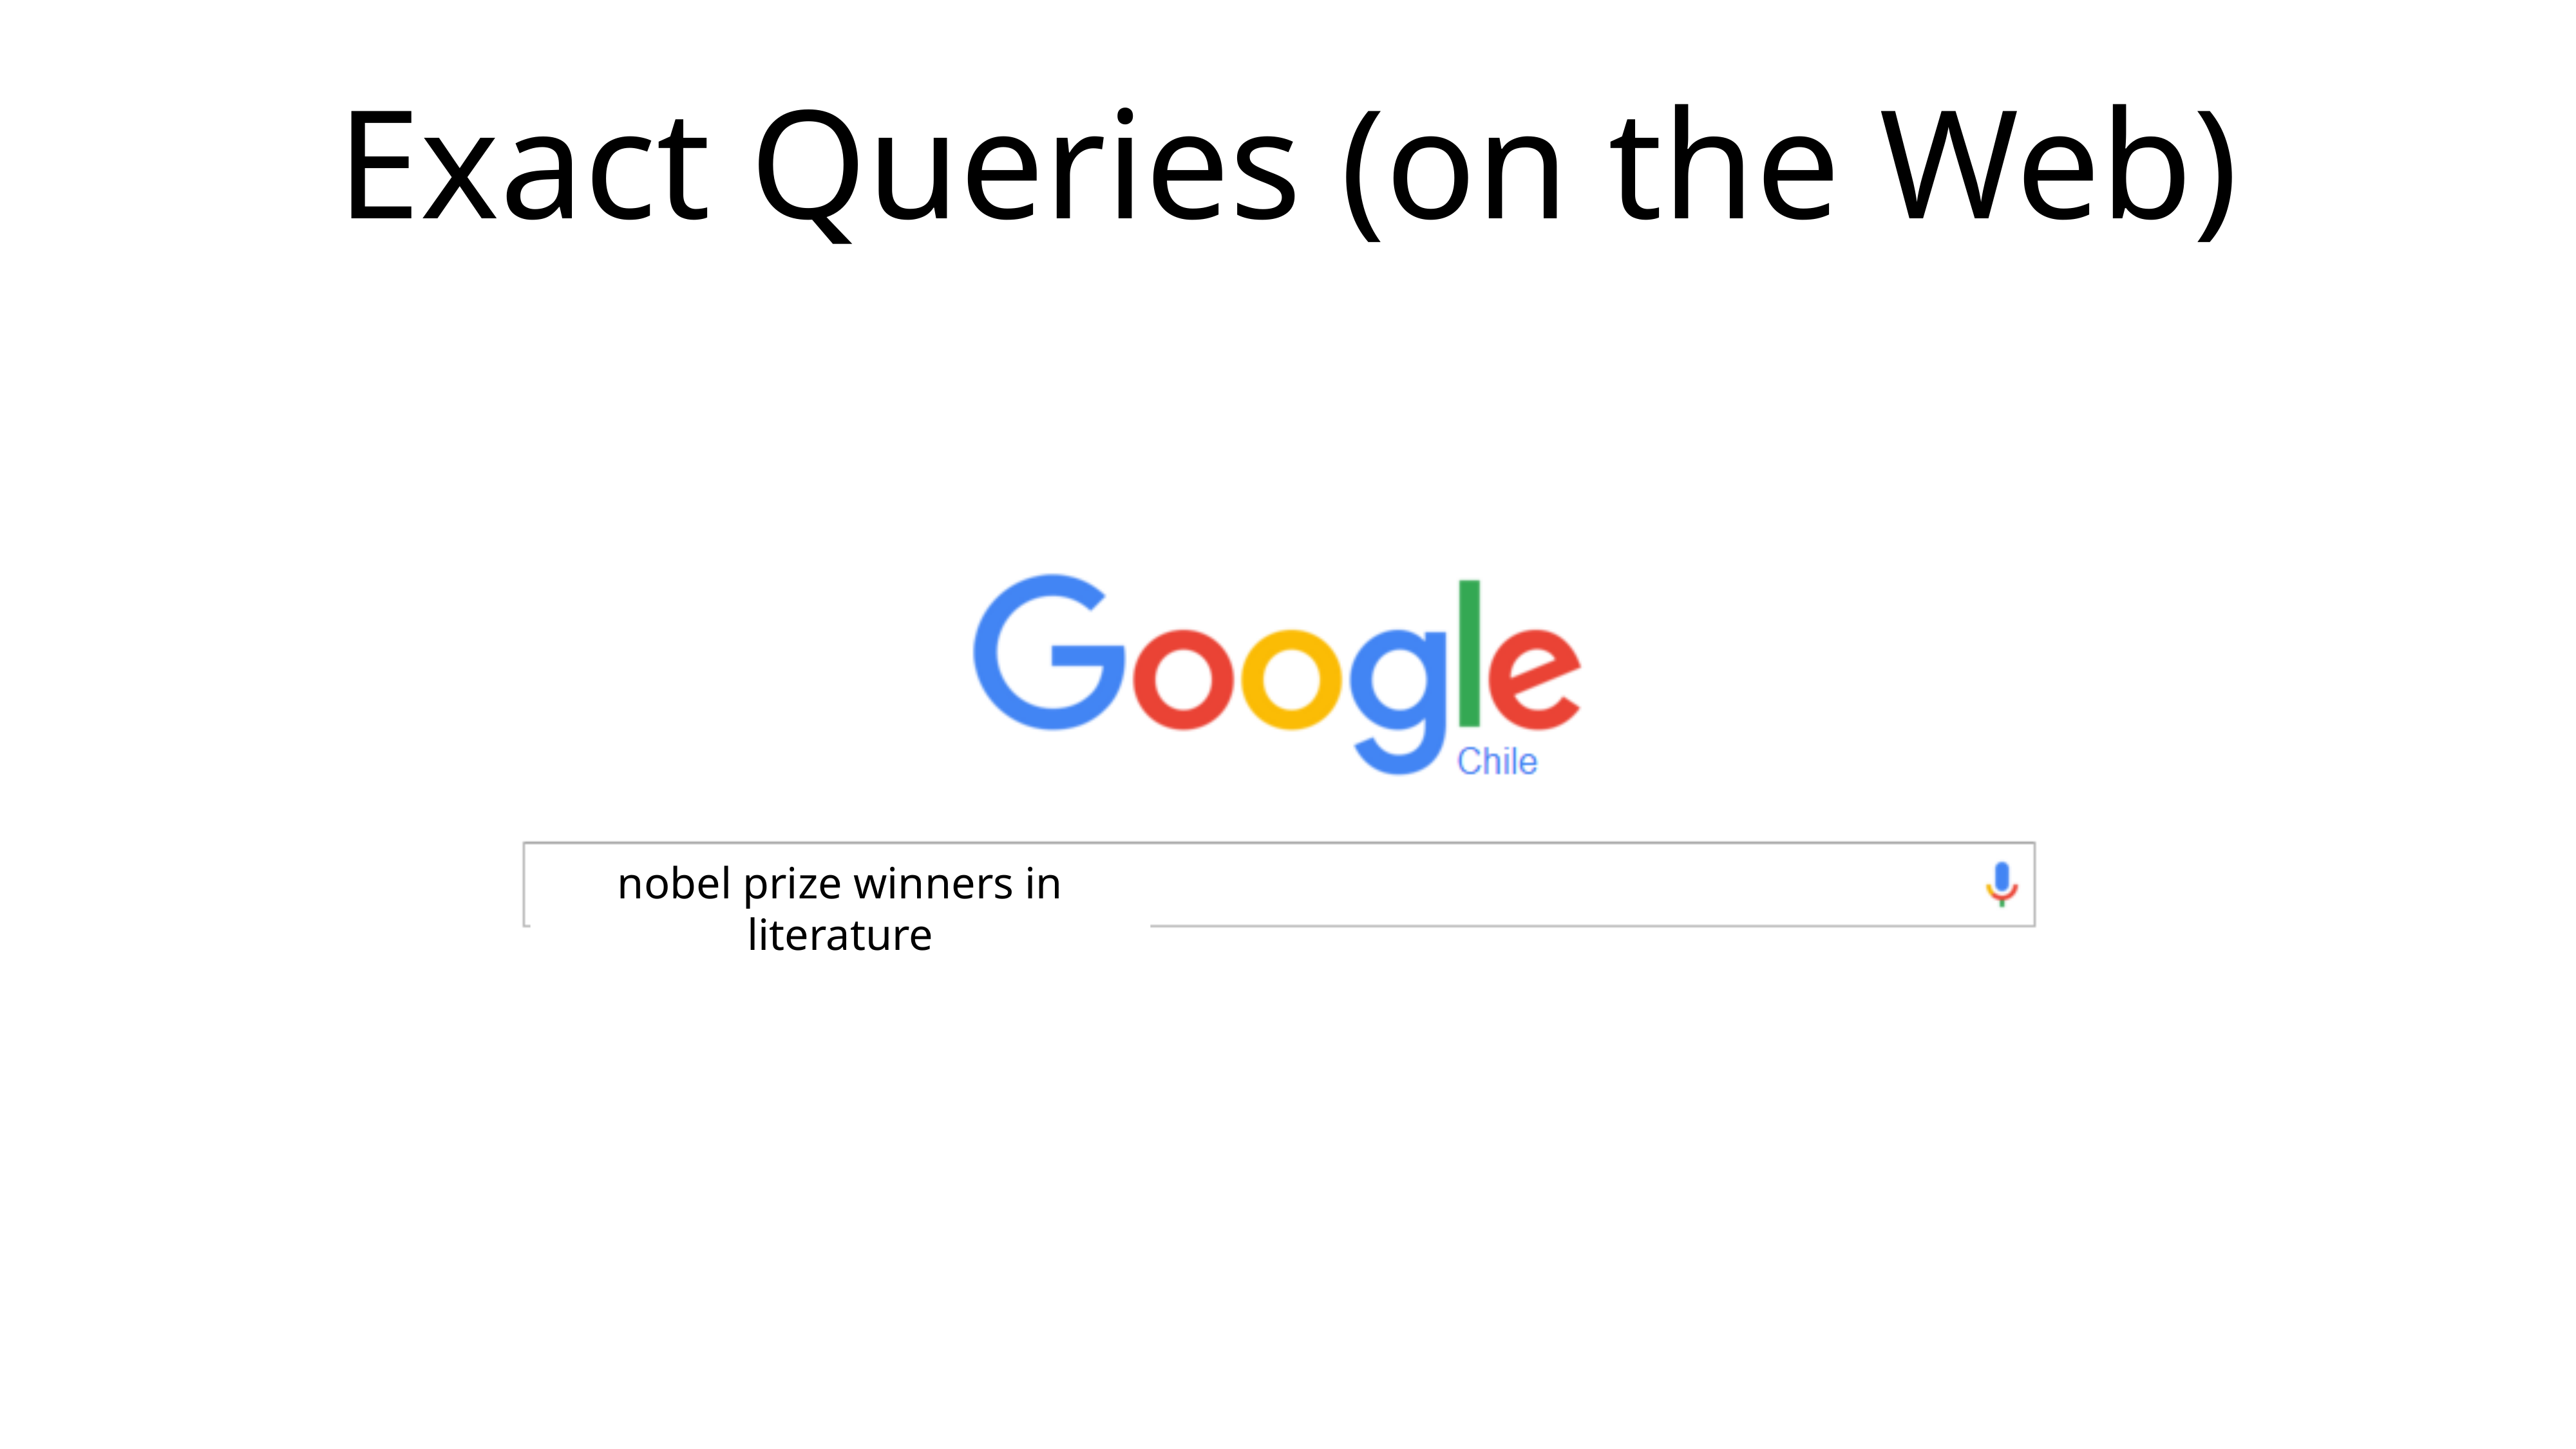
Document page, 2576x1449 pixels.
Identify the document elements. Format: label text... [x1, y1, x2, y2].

title Exact Queries (on the Web) [178, 37, 2398, 279]
picture [483, 502, 2093, 1068]
